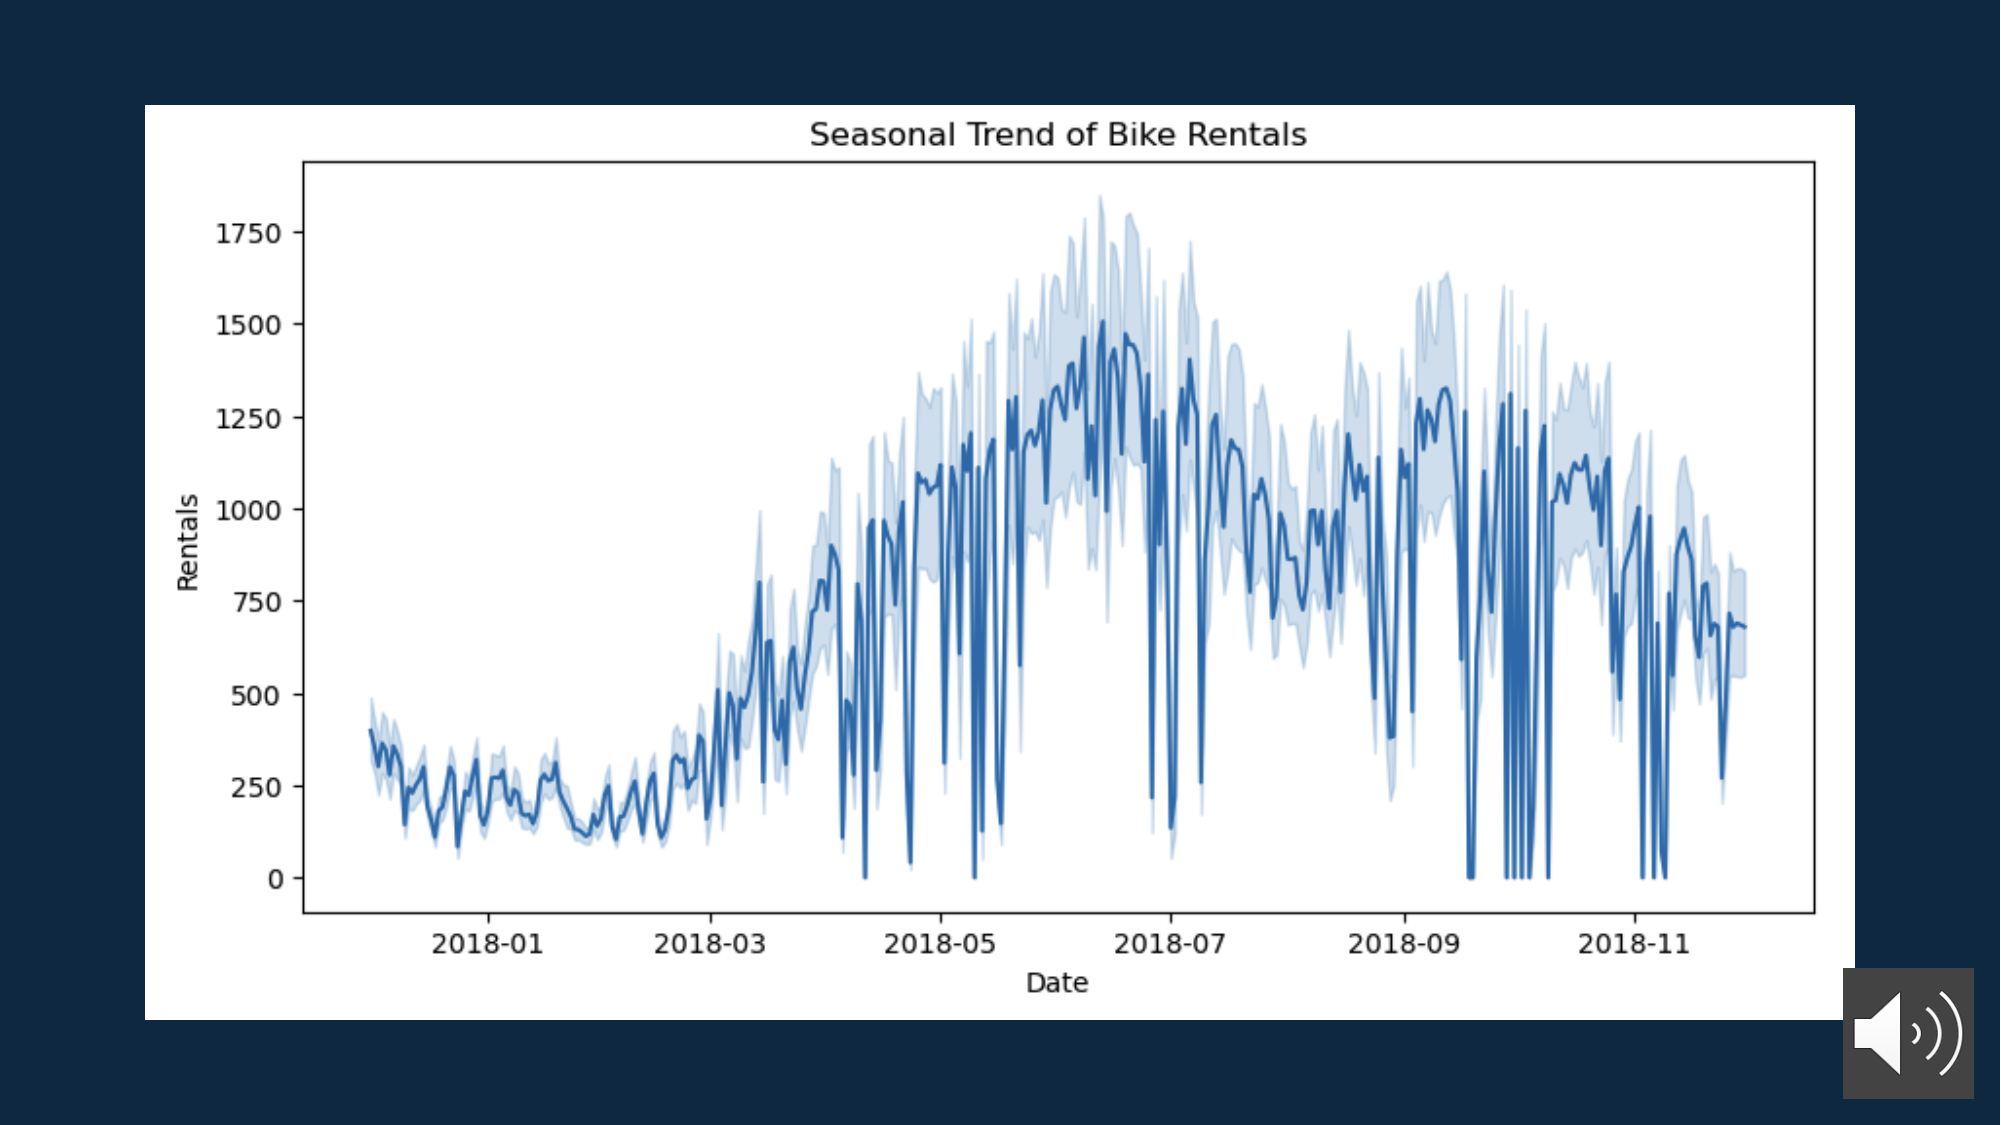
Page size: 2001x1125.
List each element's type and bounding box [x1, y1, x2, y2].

picture [145, 104, 1976, 1101]
